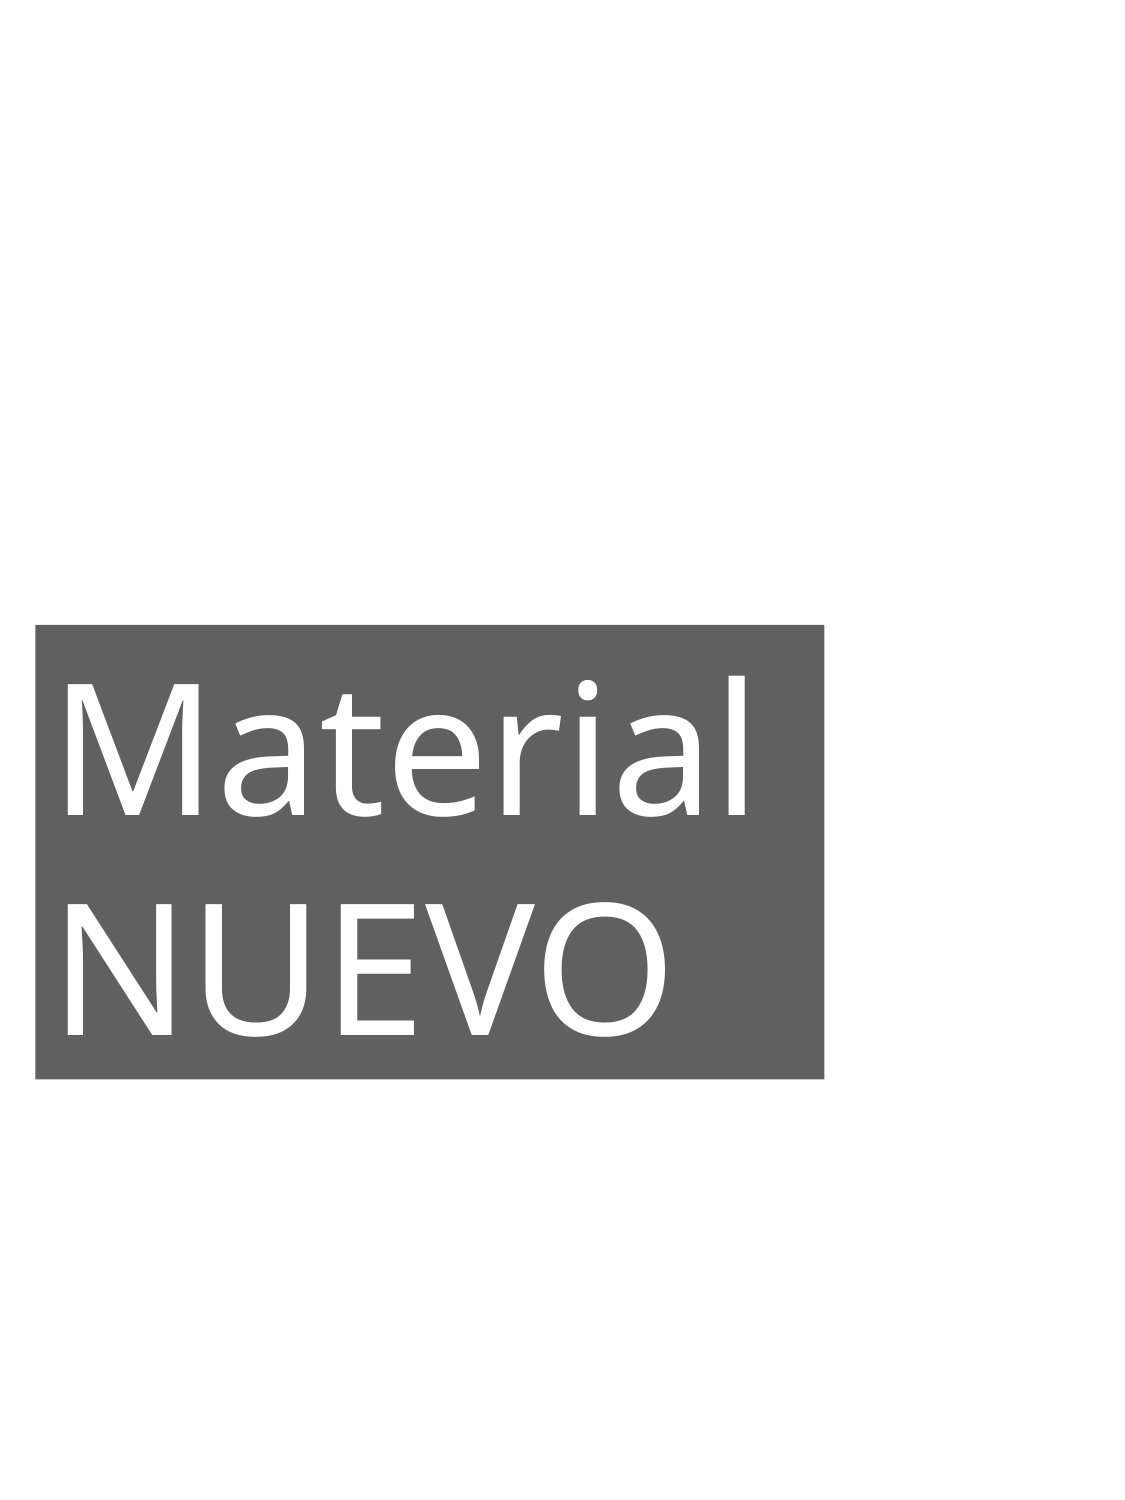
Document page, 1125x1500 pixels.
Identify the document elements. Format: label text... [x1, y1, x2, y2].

text_box Material NUEVO [35, 624, 825, 1080]
